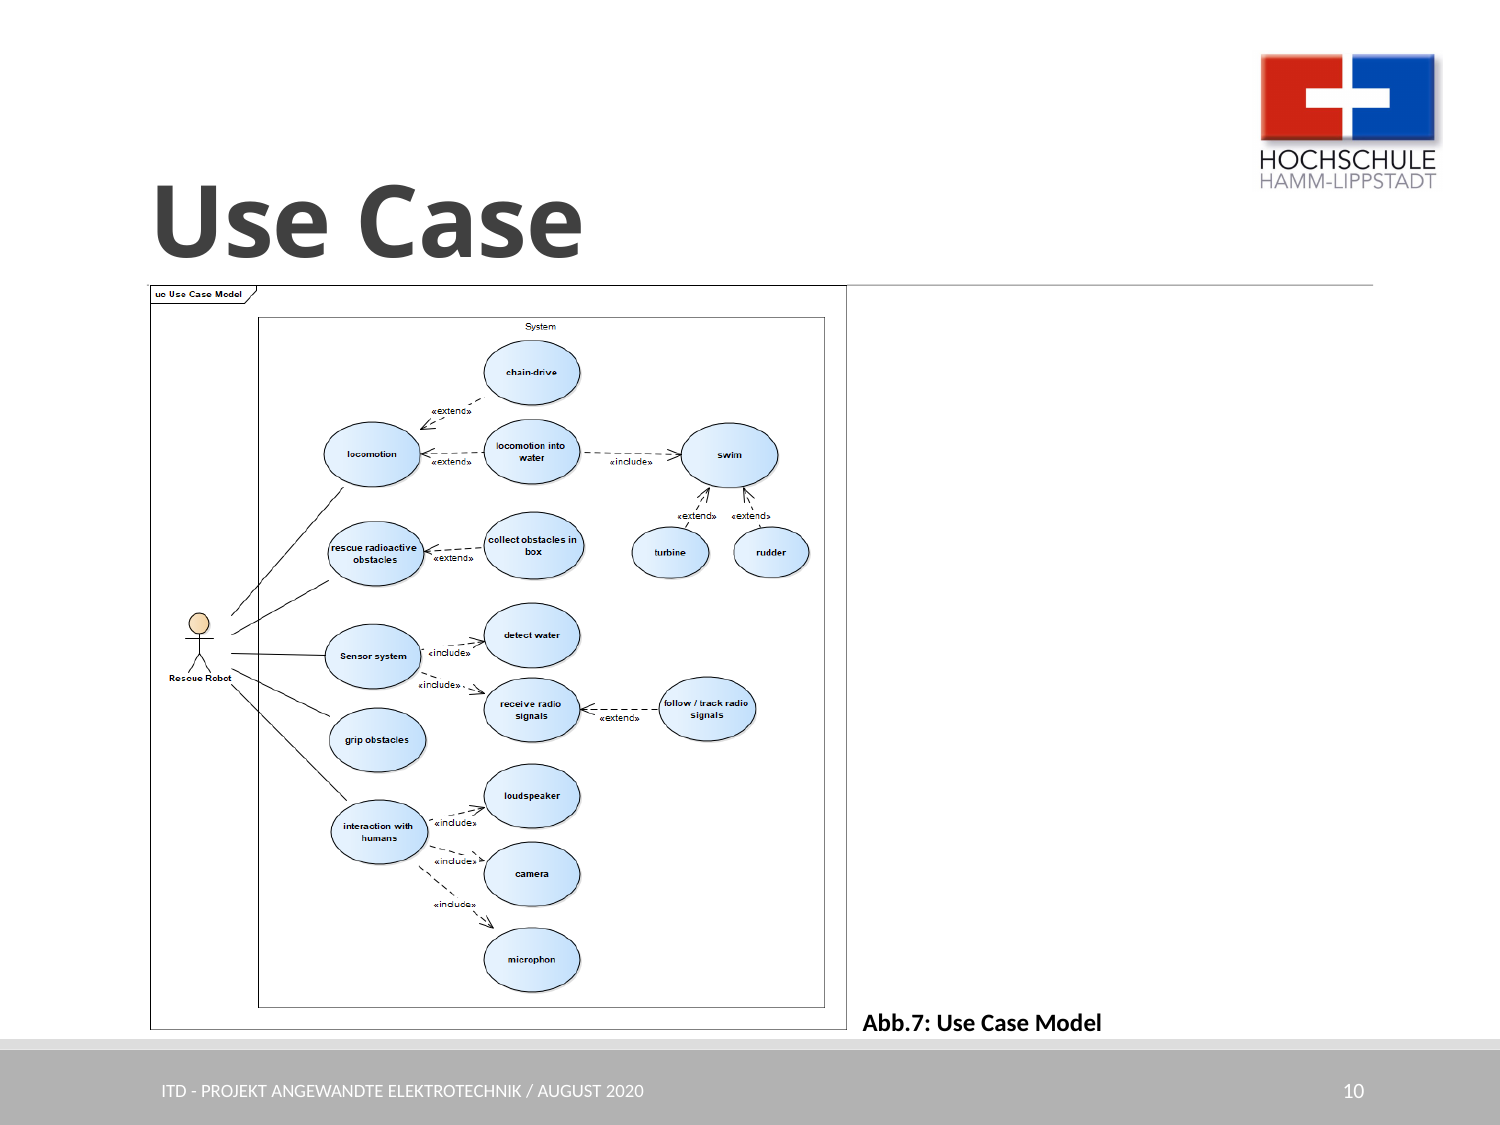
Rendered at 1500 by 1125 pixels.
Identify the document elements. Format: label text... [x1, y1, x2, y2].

picture [1373, 50, 1443, 192]
text_box ITD - Projekt angewandte Elektrotechnik / August 2020 [105, 1059, 700, 1120]
text_box Use Case [134, 47, 1373, 285]
text_box 10 [1218, 1059, 1380, 1120]
text_box Abb.7: Use Case Model [847, 999, 1118, 1045]
picture [148, 284, 847, 1031]
